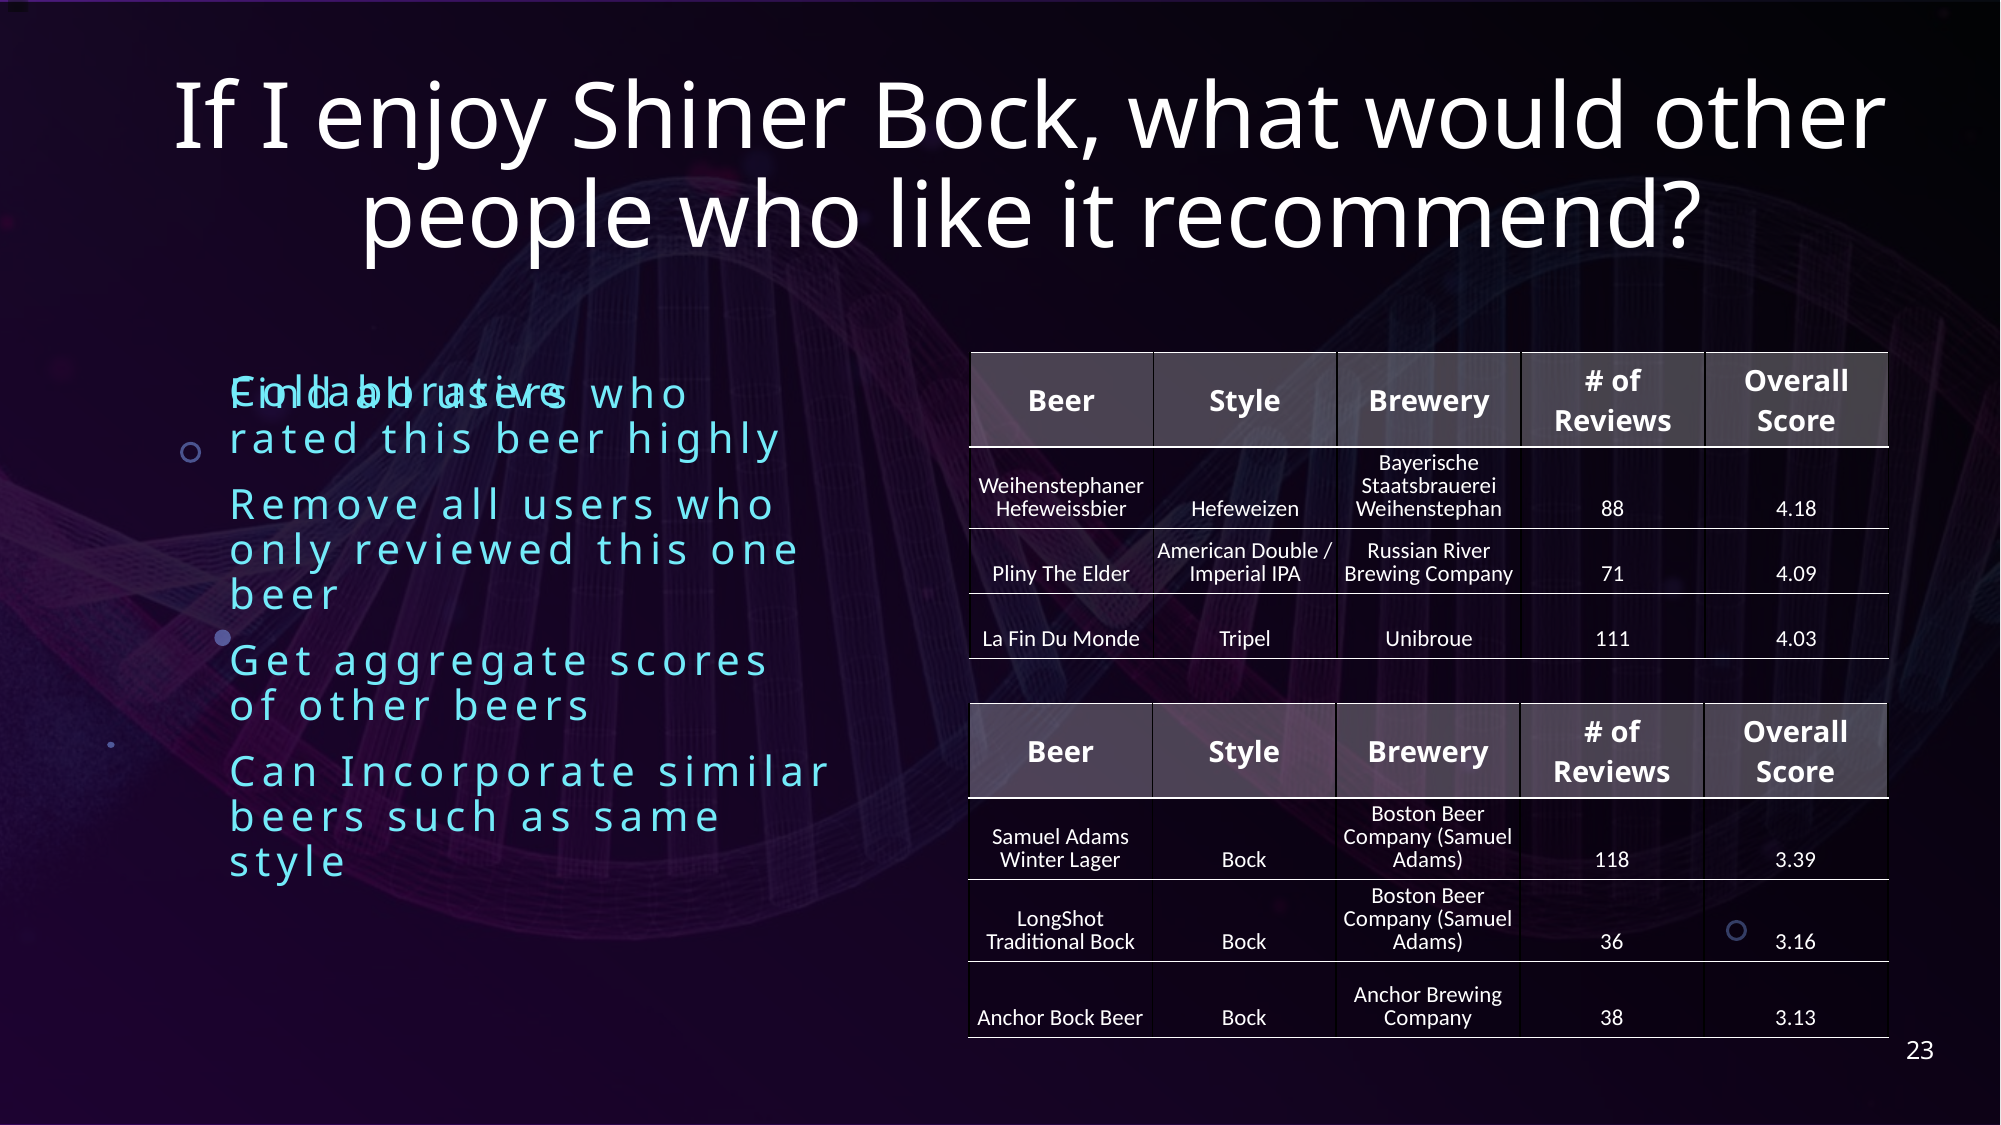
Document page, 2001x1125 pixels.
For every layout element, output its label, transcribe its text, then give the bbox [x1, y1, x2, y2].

table_header Overall Score [1706, 353, 1888, 446]
table_cell LongShot Traditional Bock [970, 880, 1152, 961]
table_cell Anchor Bock Beer [970, 962, 1152, 1037]
table_header # of Reviews [1522, 353, 1704, 446]
table_cell 3.13 [1705, 962, 1887, 1037]
table_cell Bock [1153, 962, 1335, 1037]
table_cell 36 [1521, 880, 1703, 961]
table_header Style [1154, 353, 1336, 446]
table_header # of Reviews [1521, 704, 1703, 797]
table_cell Tripel [1154, 594, 1336, 658]
table_header Brewery [1337, 704, 1519, 797]
table_cell Anchor Brewing Company [1337, 962, 1519, 1037]
table_header Style [1153, 704, 1335, 797]
table_cell Unibroue [1338, 594, 1520, 658]
list Collaborative [214, 350, 856, 437]
table_cell 4.09 [1706, 529, 1888, 593]
table_cell 3.16 [1705, 880, 1887, 961]
table_cell Samuel Adams Winter Lager [970, 799, 1152, 879]
table_cell Bock [1153, 880, 1335, 961]
table_cell La Fin Du Monde [971, 594, 1153, 658]
table_cell 4.03 [1706, 594, 1888, 658]
table_cell Bock [1153, 799, 1335, 879]
table_cell Bayerische Staatsbrauerei Weihenstephan [1338, 448, 1520, 528]
table_cell 88 [1522, 448, 1704, 528]
slide_number 23 [1499, 1021, 1950, 1082]
table_cell Weihenstephaner Hefeweissbier [971, 448, 1153, 528]
table_header Brewery [1338, 353, 1520, 446]
table_cell Pliny The Elder [971, 529, 1153, 593]
table_cell American Double / Imperial IPA [1154, 529, 1336, 593]
table_cell Hefeweizen [1154, 448, 1336, 528]
table_header Beer [971, 353, 1153, 446]
table_cell Boston Beer Company (Samuel Adams) [1337, 880, 1519, 961]
table_cell Boston Beer Company (Samuel Adams) [1337, 799, 1519, 879]
table_cell 38 [1521, 962, 1703, 1037]
table_header Beer [970, 704, 1152, 797]
table_cell 111 [1522, 594, 1704, 658]
table_header Overall Score [1705, 704, 1887, 797]
table_cell 71 [1522, 529, 1704, 593]
table_cell Russian River Brewing Company [1338, 529, 1520, 593]
table_cell 118 [1521, 799, 1703, 879]
list Find all users who rated this beer highly Remove all users who only reviewed this one beer Get aggregate scores of other beers Can Incorporate similar beers such as same style [214, 472, 856, 852]
title If I enjoy Shiner Bock, what would other people who like it recommend? [137, 59, 1927, 278]
table_cell 3.39 [1705, 799, 1887, 879]
table_cell 4.18 [1706, 448, 1888, 528]
